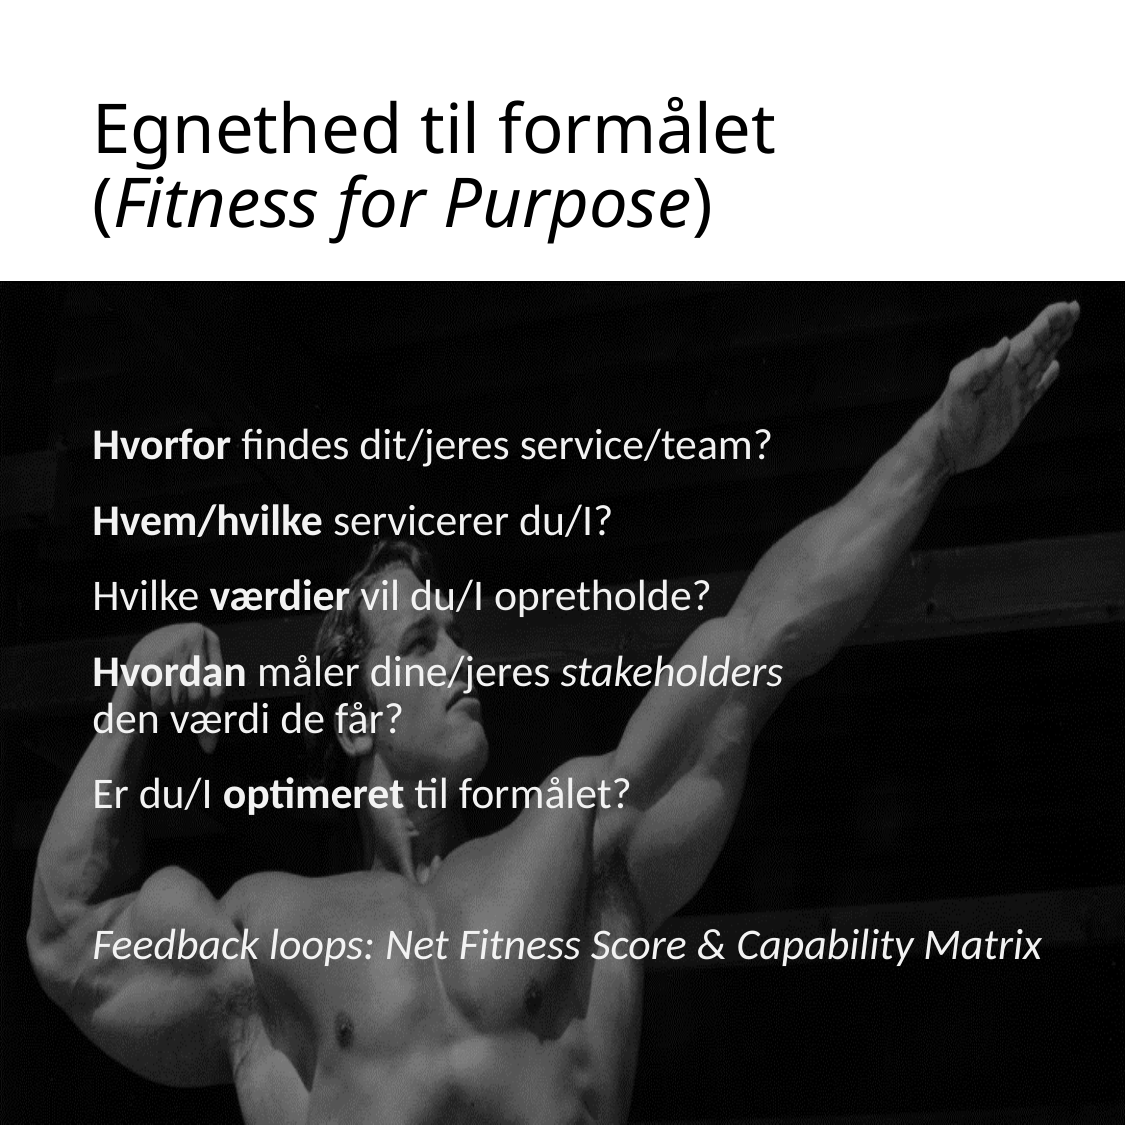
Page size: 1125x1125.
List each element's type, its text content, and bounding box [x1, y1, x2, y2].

picture [0, 281, 1125, 1125]
title Egnethed til formålet (Fitness for Purpose) [77, 59, 1048, 278]
text_box [294, 141, 1107, 281]
